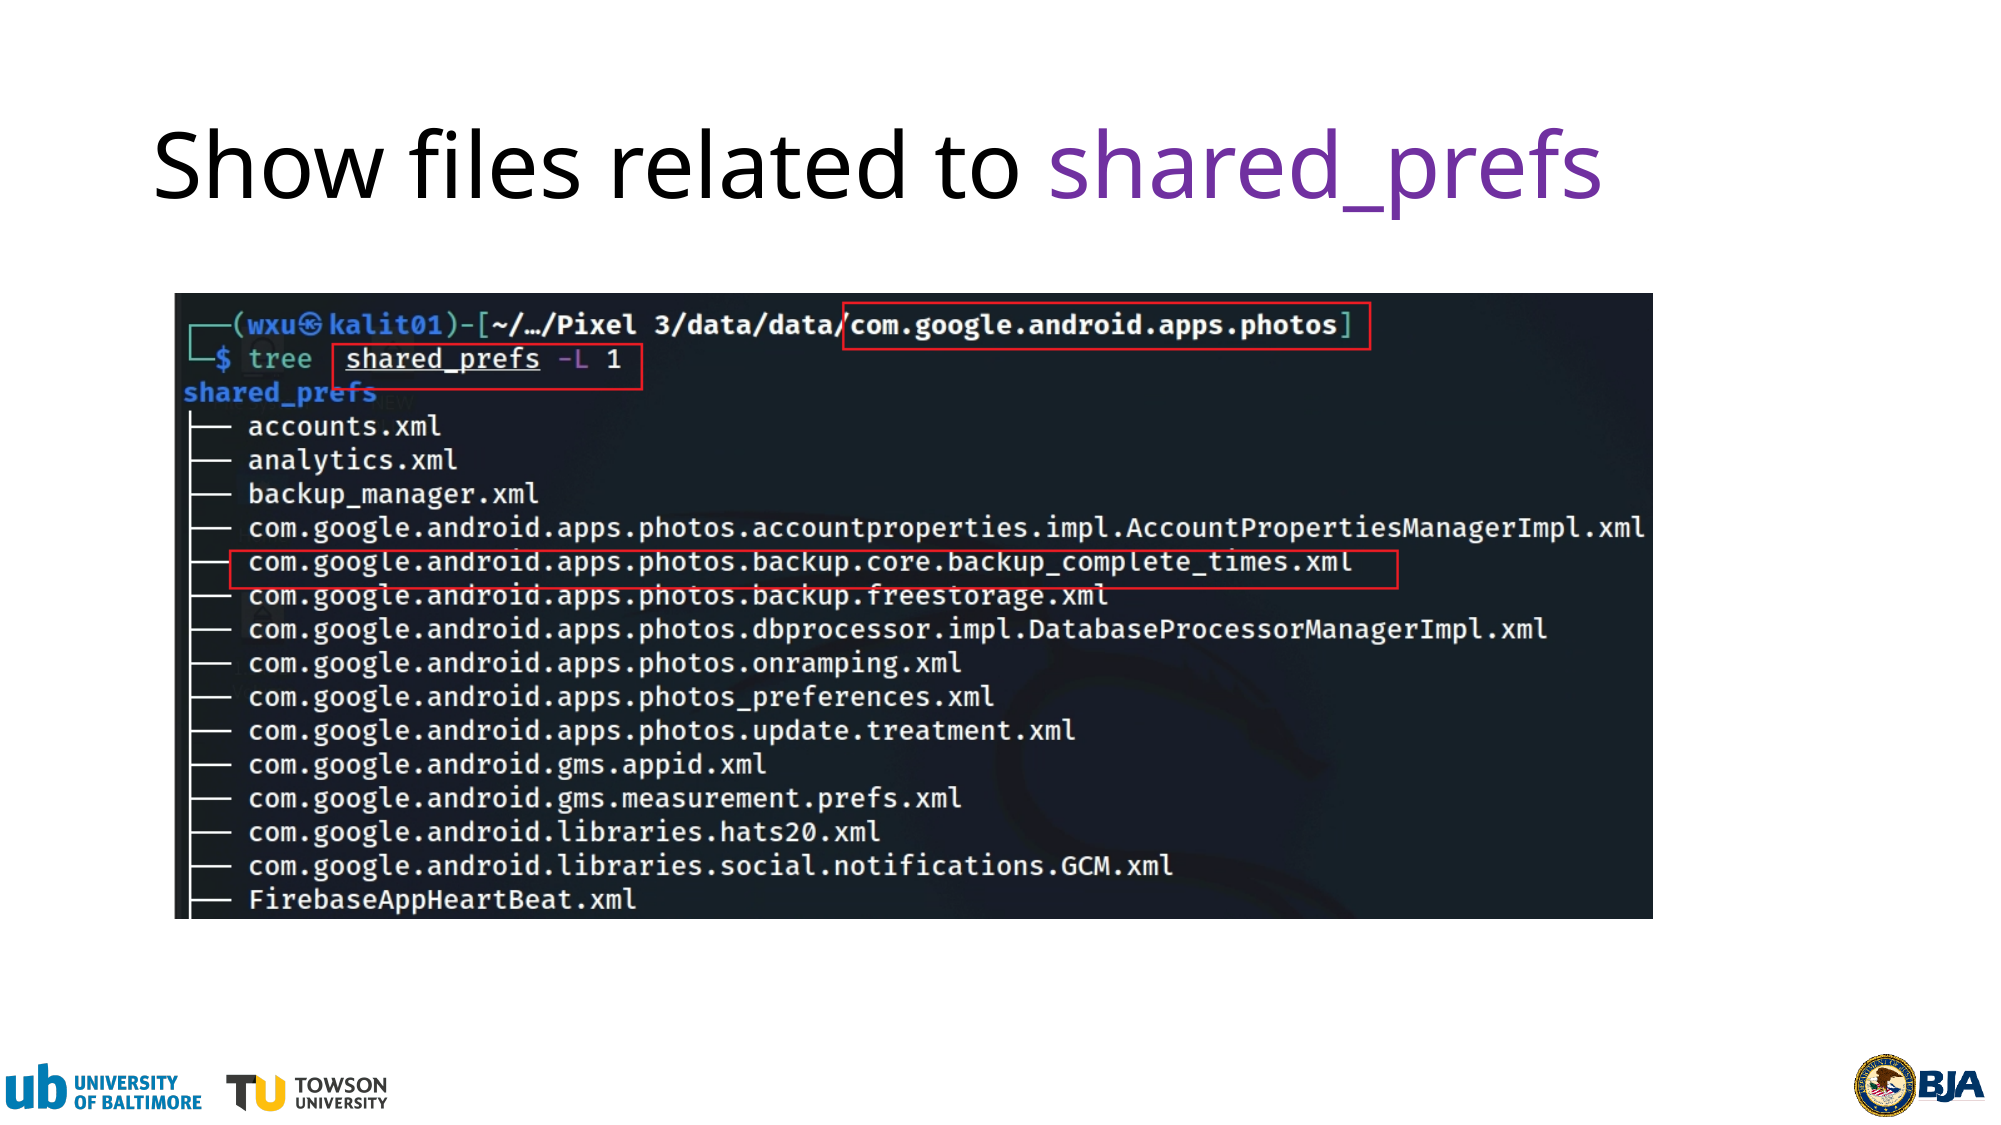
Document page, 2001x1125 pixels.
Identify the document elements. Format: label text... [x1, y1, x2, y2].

picture [1854, 1054, 1986, 1117]
picture [0, 1031, 407, 1125]
picture [174, 293, 1653, 919]
title Show files related to shared_prefs [137, 59, 1863, 278]
